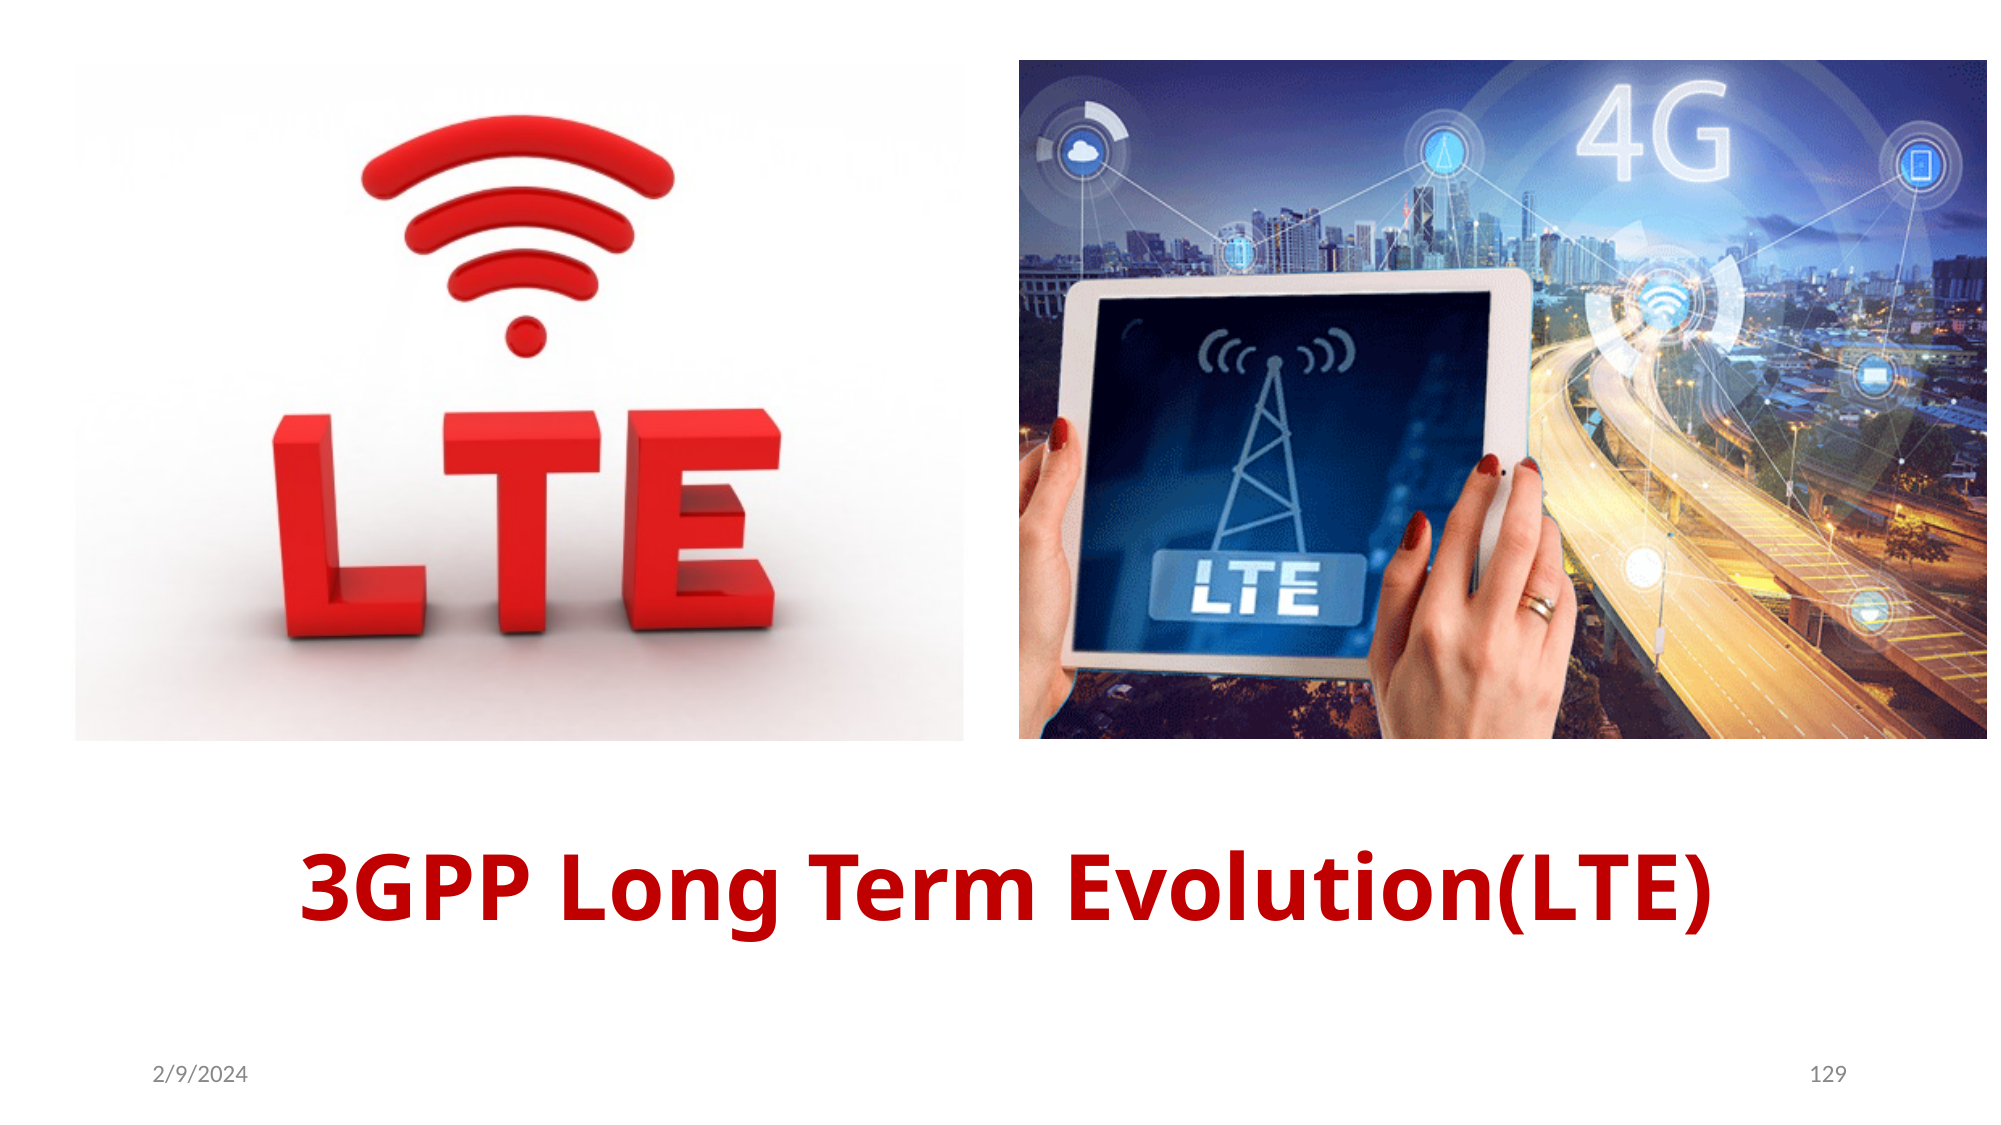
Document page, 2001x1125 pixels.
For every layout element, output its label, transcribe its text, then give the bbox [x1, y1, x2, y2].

text_box 3GPP Long Term Evolution(LTE) [284, 821, 1798, 947]
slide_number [137, 1042, 588, 1103]
picture [21, 60, 1987, 741]
slide_number ‹#› [1412, 1042, 1863, 1103]
